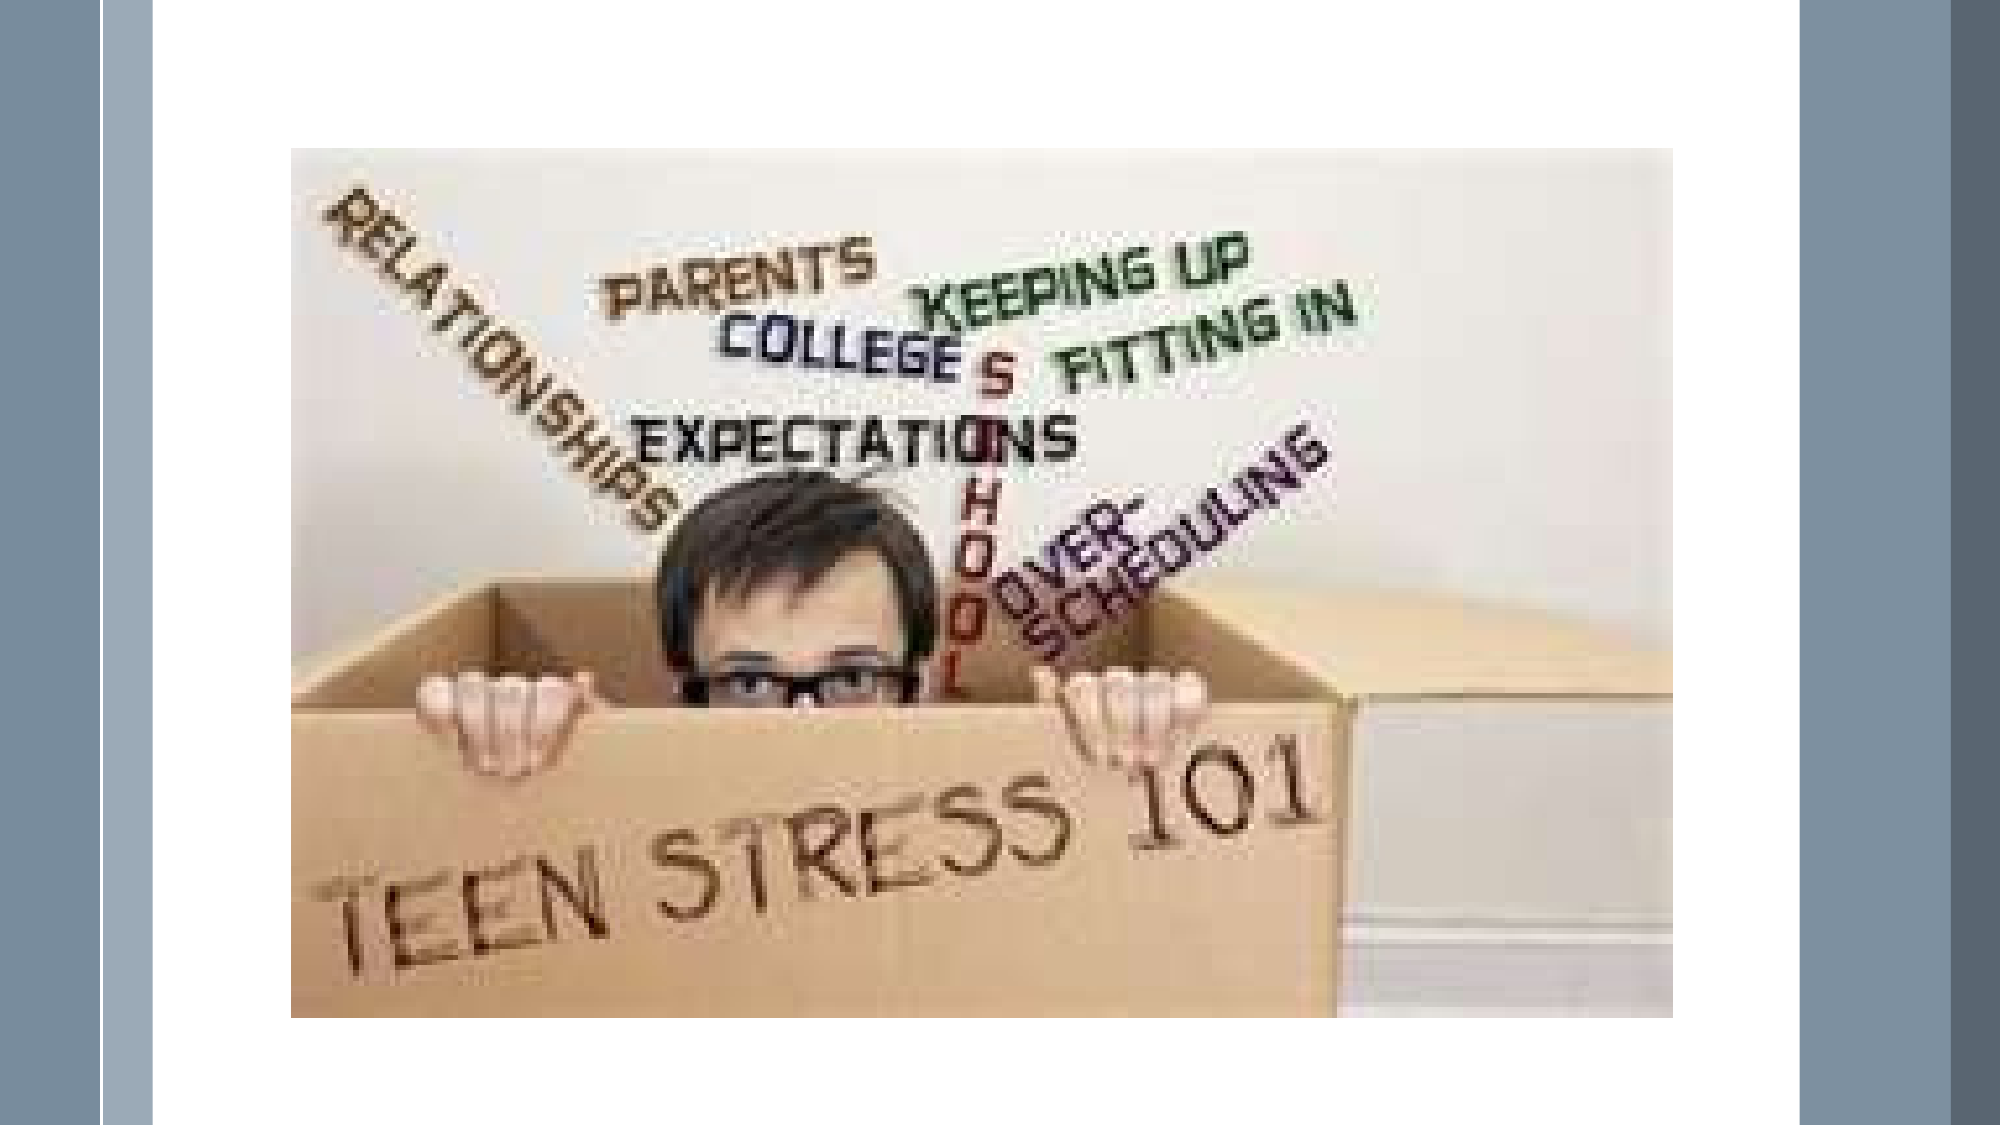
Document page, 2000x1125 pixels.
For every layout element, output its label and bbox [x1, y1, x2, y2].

picture [290, 148, 1673, 1018]
